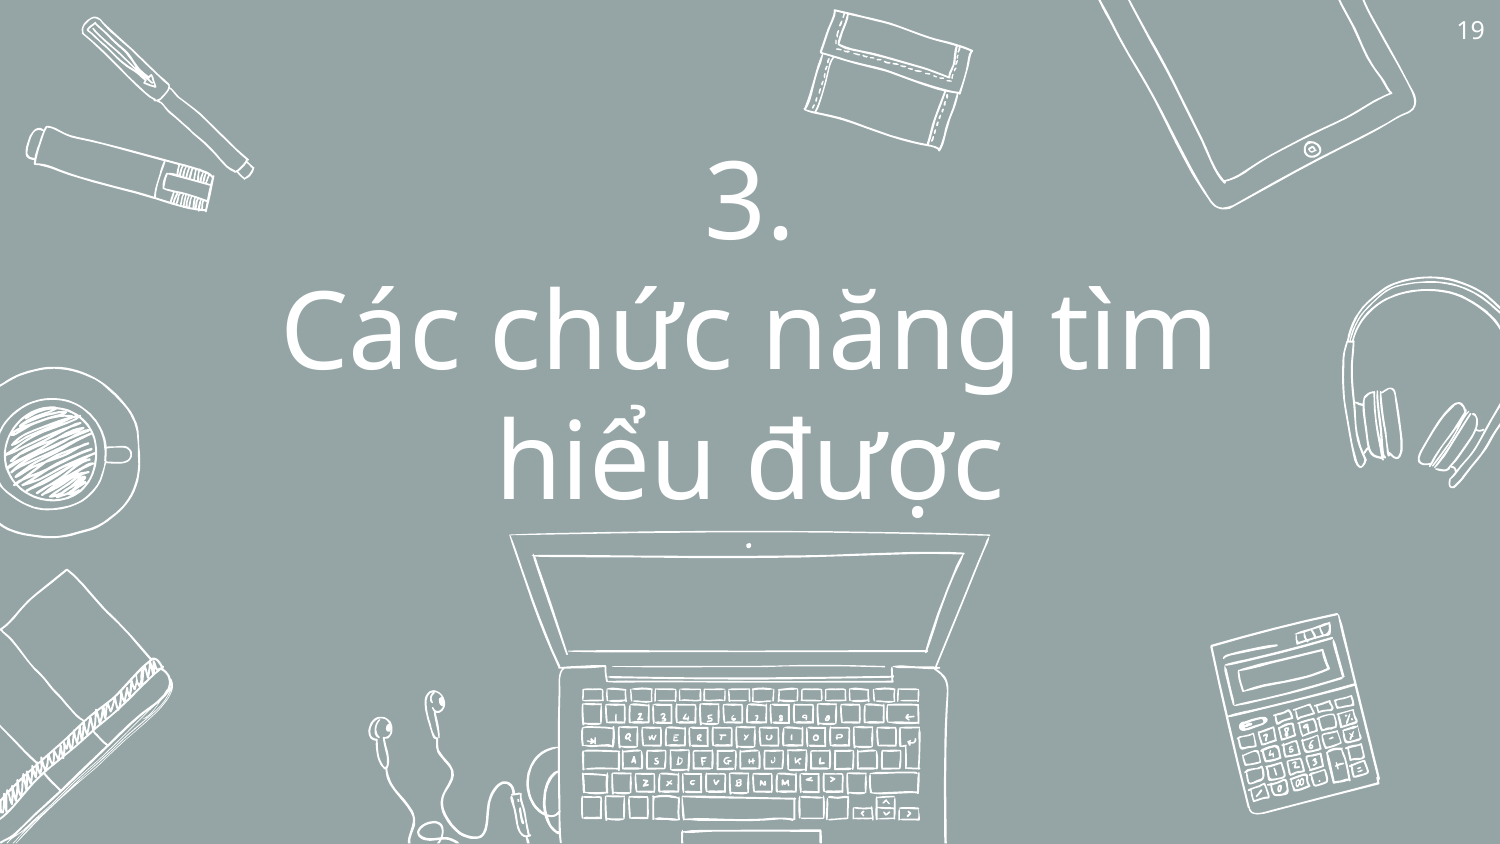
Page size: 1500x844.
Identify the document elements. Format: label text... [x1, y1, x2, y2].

slide_number 19 [1435, 0, 1500, 53]
title 3. Các chức năng tìm hiểu được [255, 345, 1245, 536]
